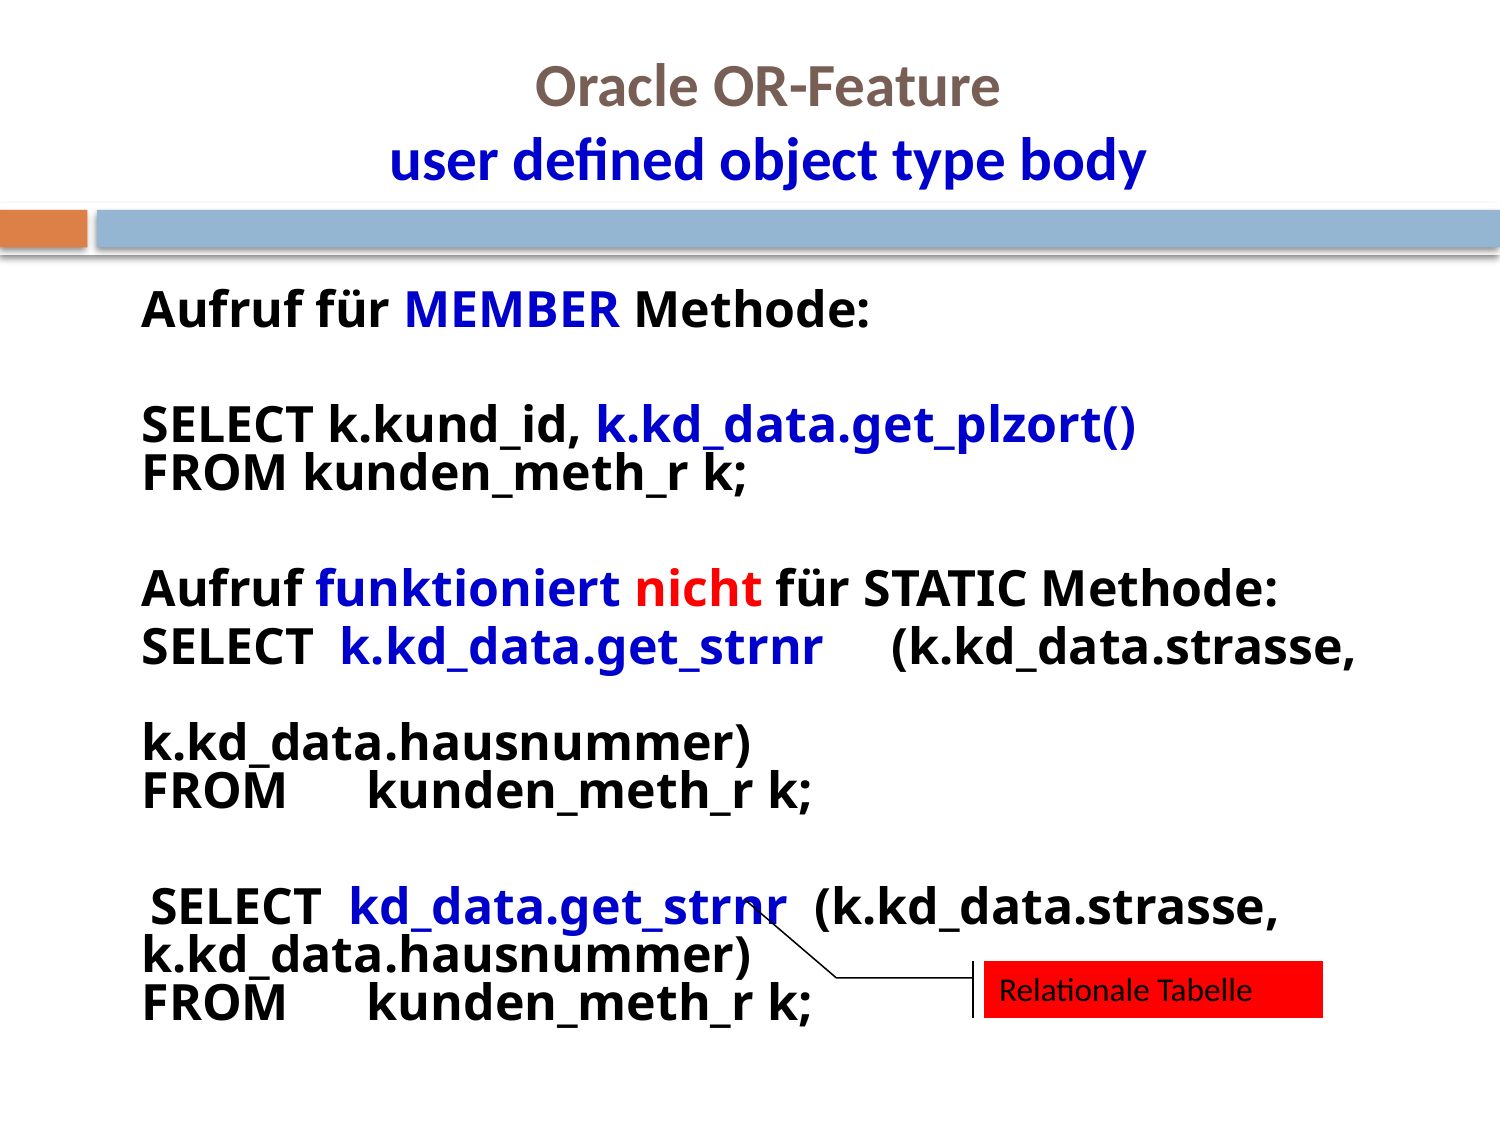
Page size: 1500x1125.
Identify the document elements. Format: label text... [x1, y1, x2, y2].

title Oracle OR-Feature user defined object type body [99, 37, 1438, 200]
text_box Relationale Tabelle [984, 961, 1323, 1018]
text_box Aufruf für MEMBER Methode: SELECT k.kund_id, k.kd_data.get_plzort() FROM kunden_meth_r k; Aufruf funktioniert nicht für STATIC Methode: SELECT k.kd_data.get_strnr (k.kd_data.strasse, k.kd_data.hausnummer) FROM kunden_meth_r k; SELECT kd_data.get_strnr (k.kd_data.strasse, k.kd_data.hausnummer) FROM kunden_meth_r k; [70, 281, 1471, 1038]
